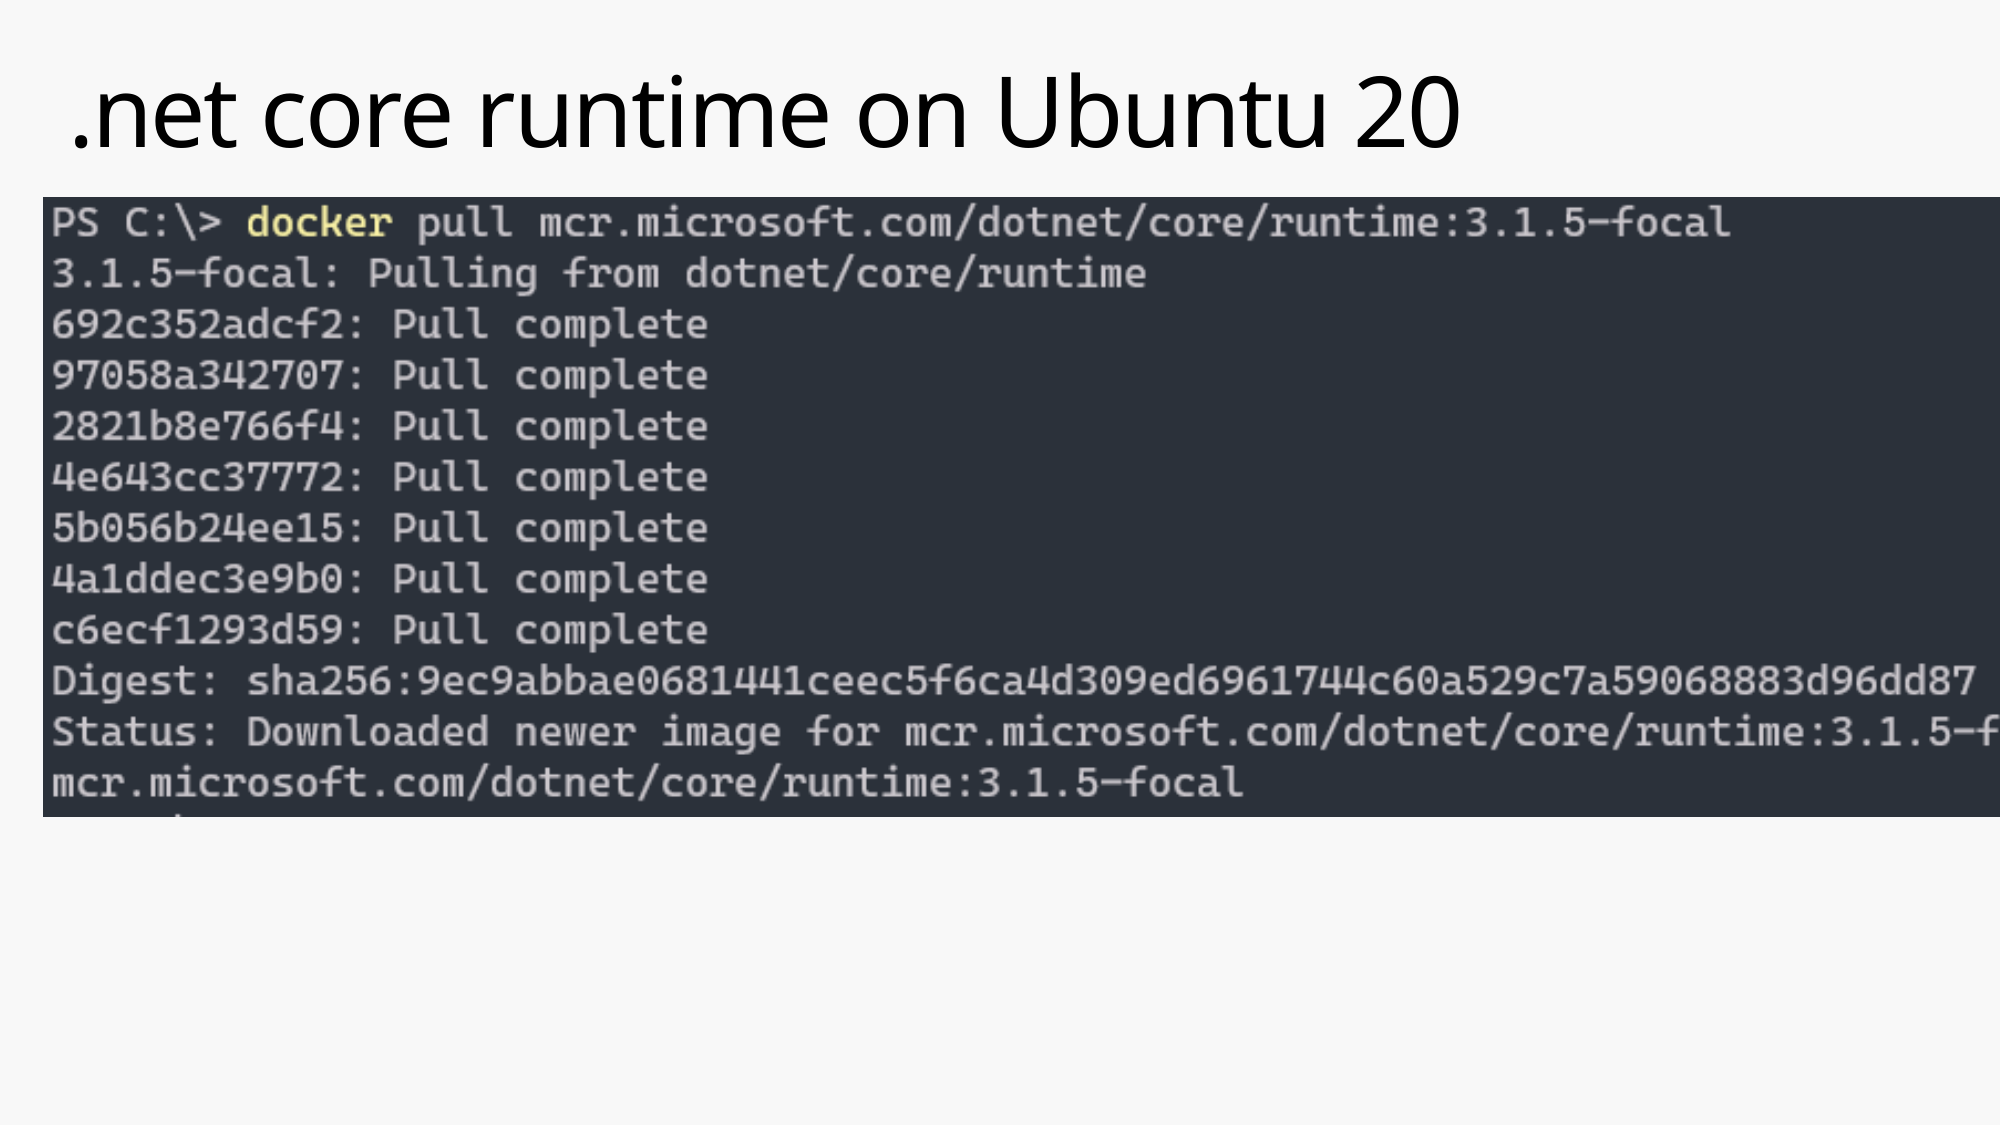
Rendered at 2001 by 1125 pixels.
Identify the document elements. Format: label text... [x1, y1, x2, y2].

picture [43, 197, 2000, 818]
title .net core runtime on Ubuntu 20 [44, 47, 1957, 196]
